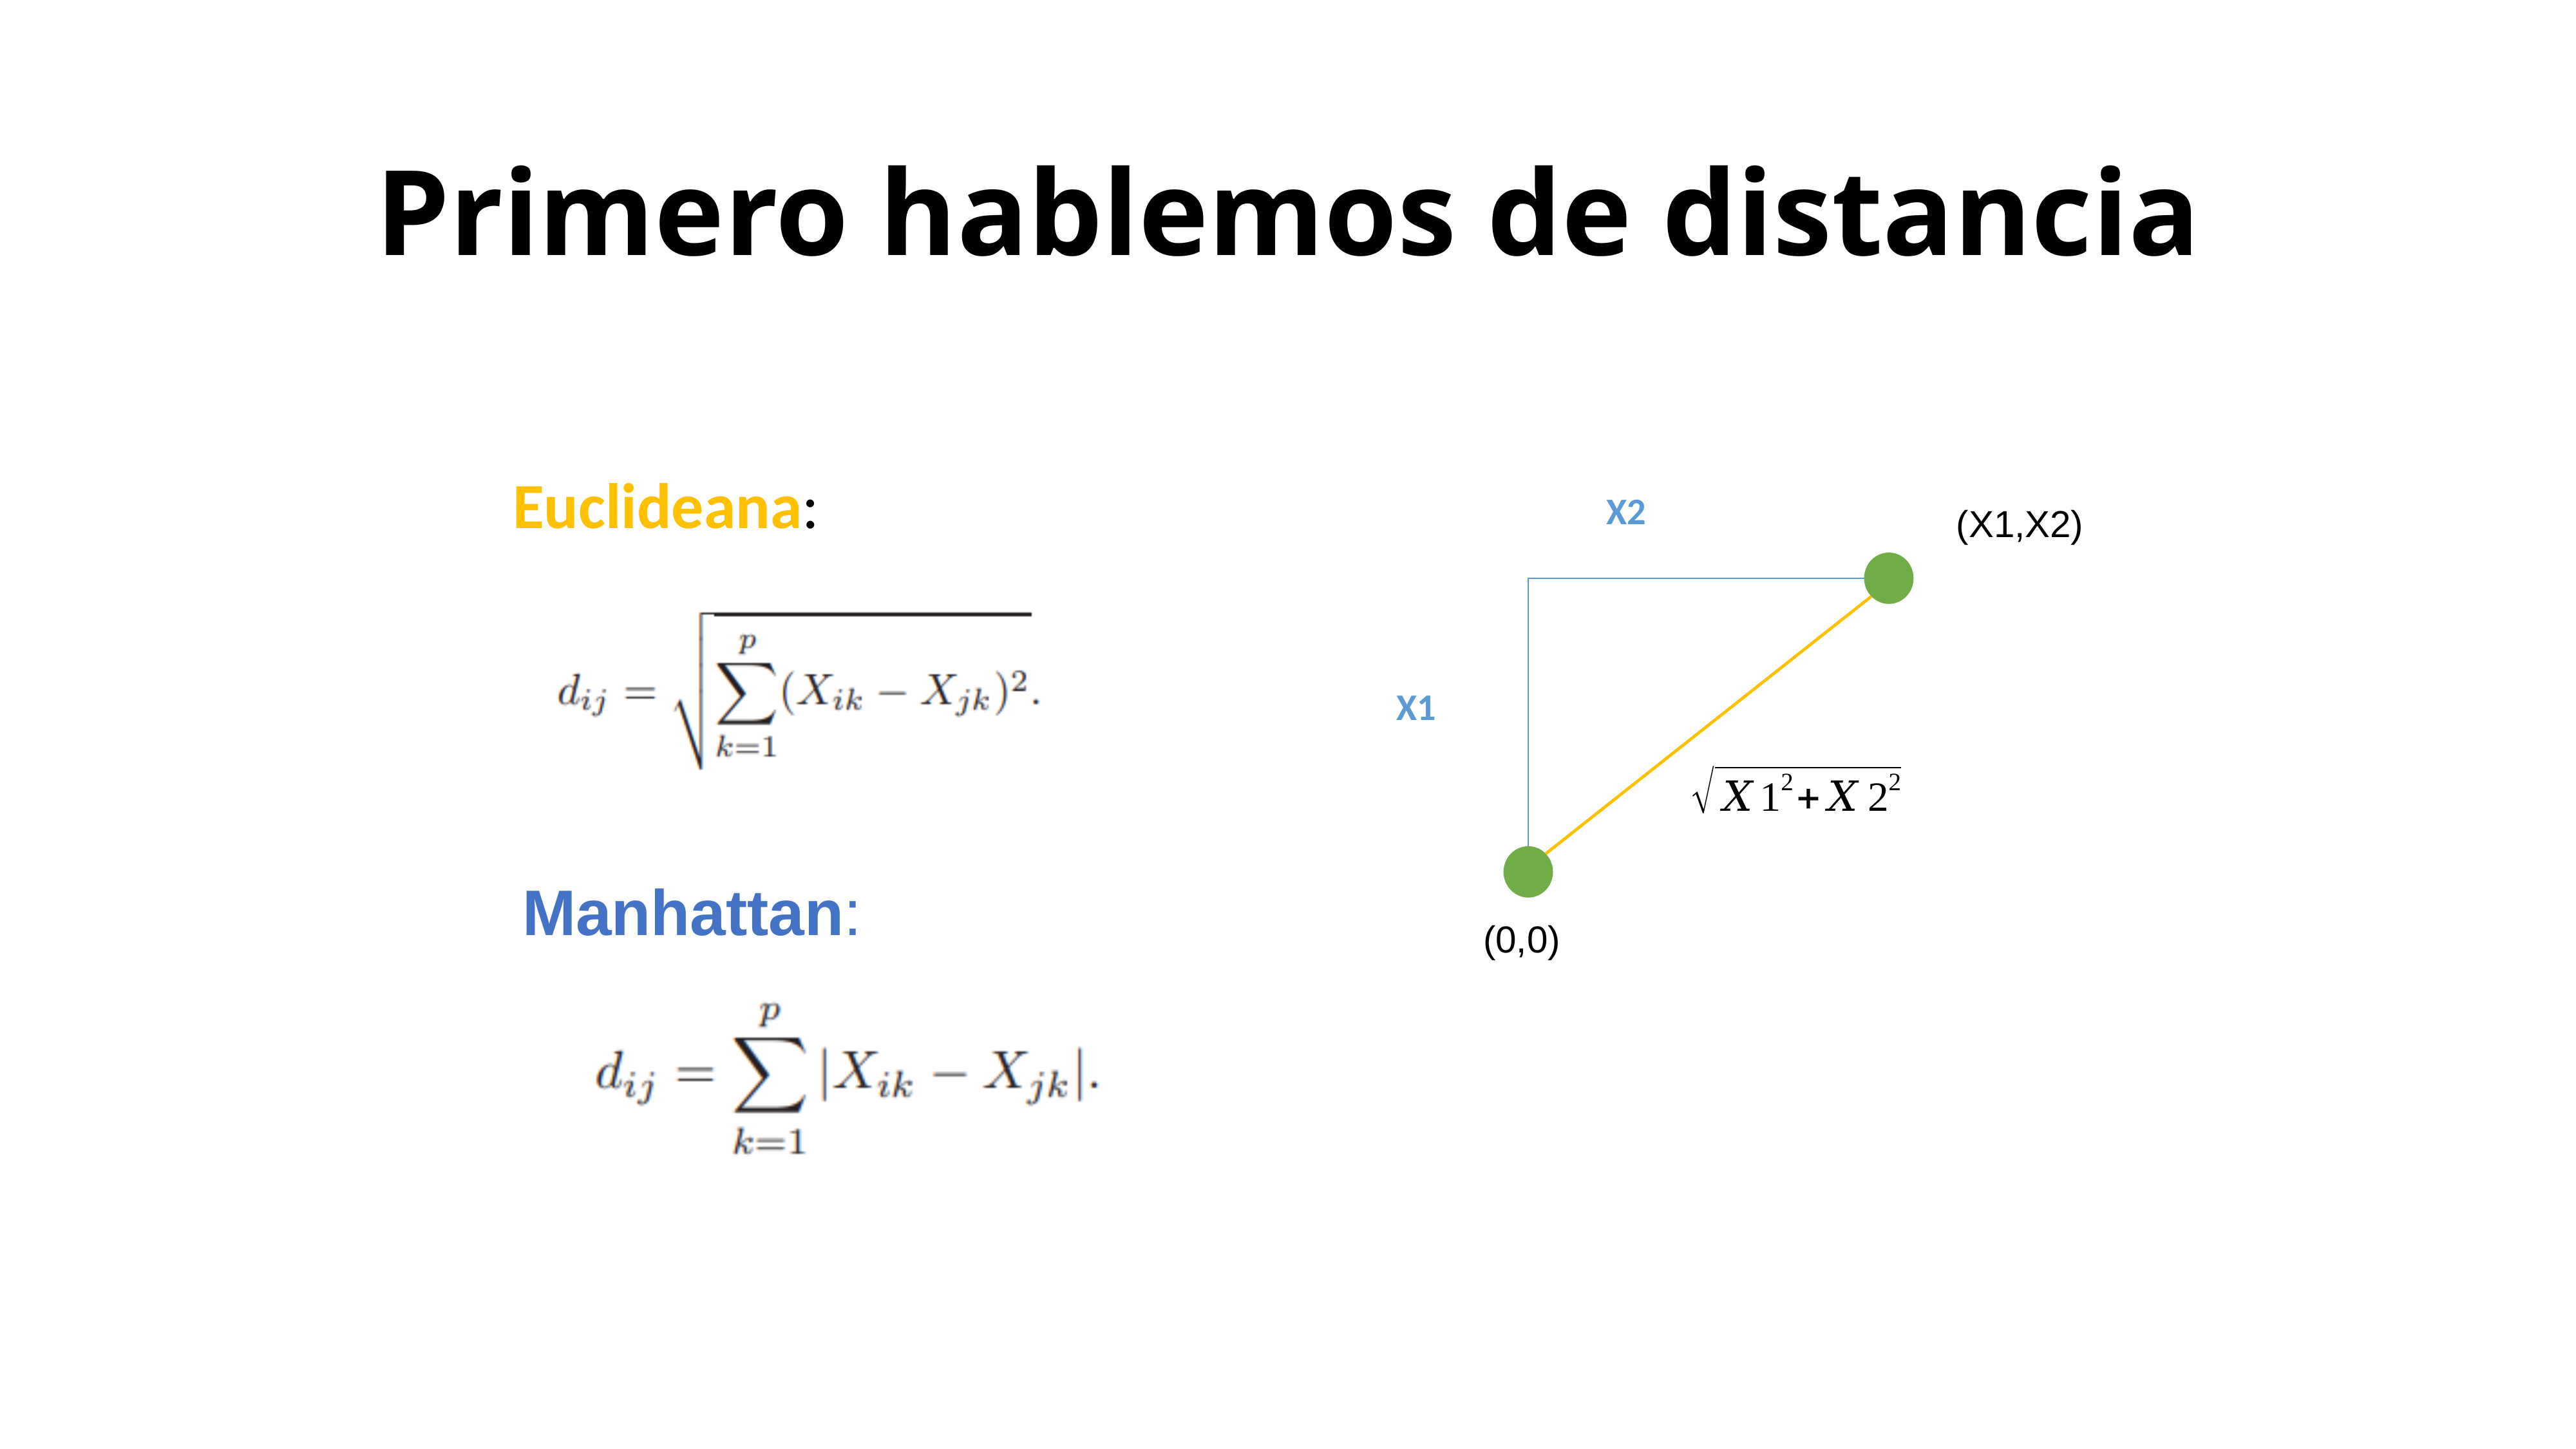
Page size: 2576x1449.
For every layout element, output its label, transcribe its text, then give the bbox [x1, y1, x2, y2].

picture [543, 959, 1170, 1198]
text_box [1863, 551, 1915, 605]
text_box (0,0) [1473, 910, 1571, 965]
text_box X2 [1597, 482, 1730, 537]
picture [526, 578, 1086, 808]
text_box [1546, 596, 1871, 854]
text_box Manhattan: [503, 861, 1258, 954]
list Euclideana: [503, 468, 1258, 560]
title Primero hablemos de distancia [177, 77, 2399, 357]
text_box X1 [1387, 677, 1520, 733]
text_box (X1,X2) [1947, 495, 2094, 550]
text_box [1502, 845, 1554, 898]
